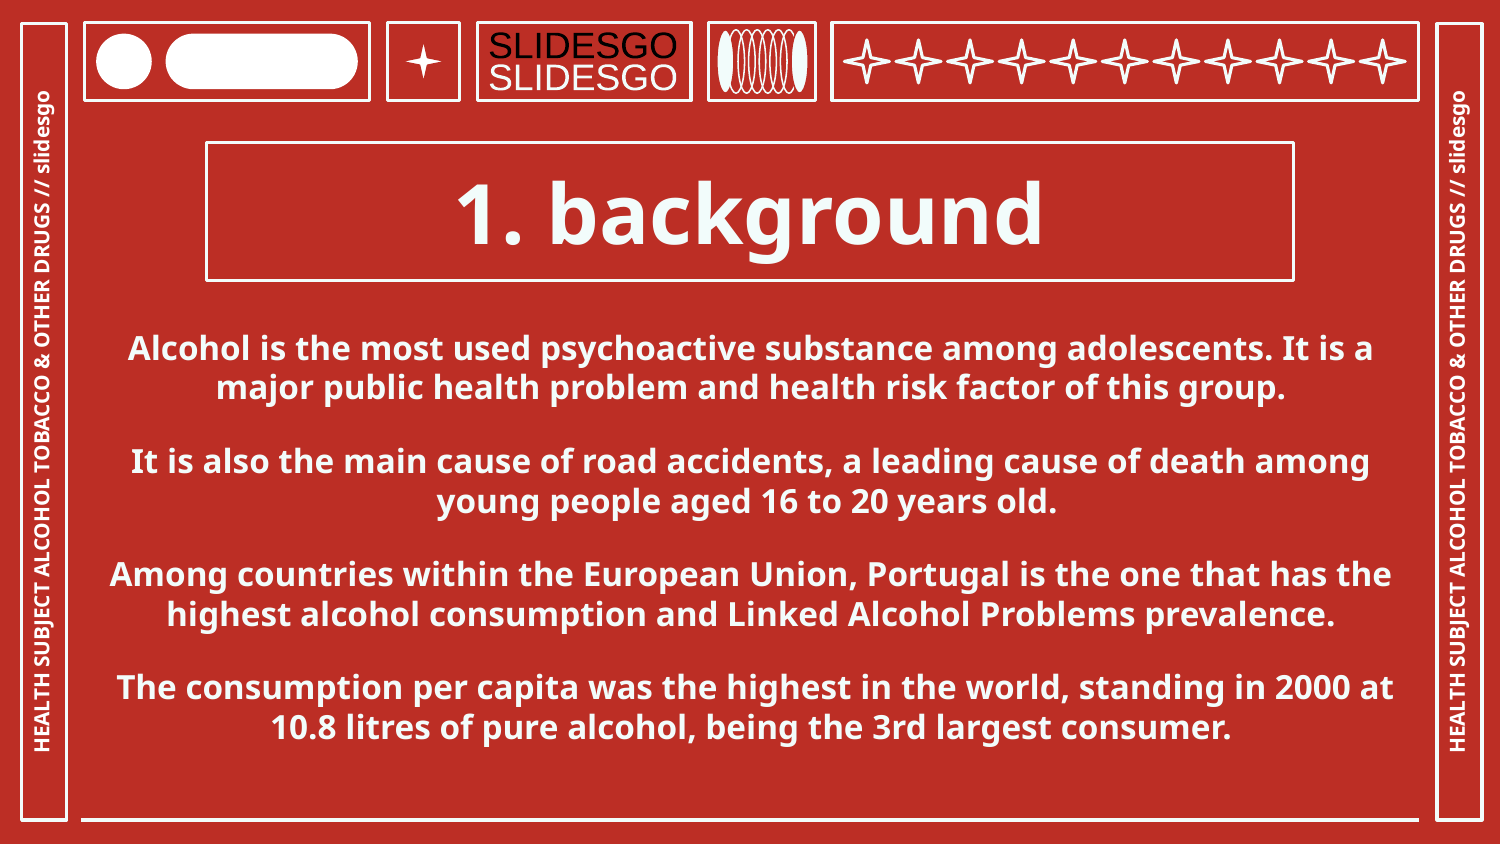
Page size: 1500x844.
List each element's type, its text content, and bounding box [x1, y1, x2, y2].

subtitle Alcohol is the most used psychoactive substance among adolescents. It is a major public health problem and health risk factor of this group. It is also the main cause of road accidents, a leading cause of death among young people aged 16 to 20 years old. Among countries within the European Union, Portugal is the one that has the highest alcohol consumption and Linked Alcohol Problems prevalence. The consumption per capita was the highest in the world, standing in 2000 at 10.8 litres of pure alcohol, being the 3rd largest consumer. [87, 311, 1417, 820]
title 1. background [205, 141, 1295, 282]
text_box HEALTH SUBJECT ALCOHOL TOBACCO & OTHER DRUGS // slidesgo [21, 23, 67, 821]
text_box HEALTH SUBJECT ALCOHOL TOBACCO & OTHER DRUGS // slidesgo [1436, 23, 1482, 821]
